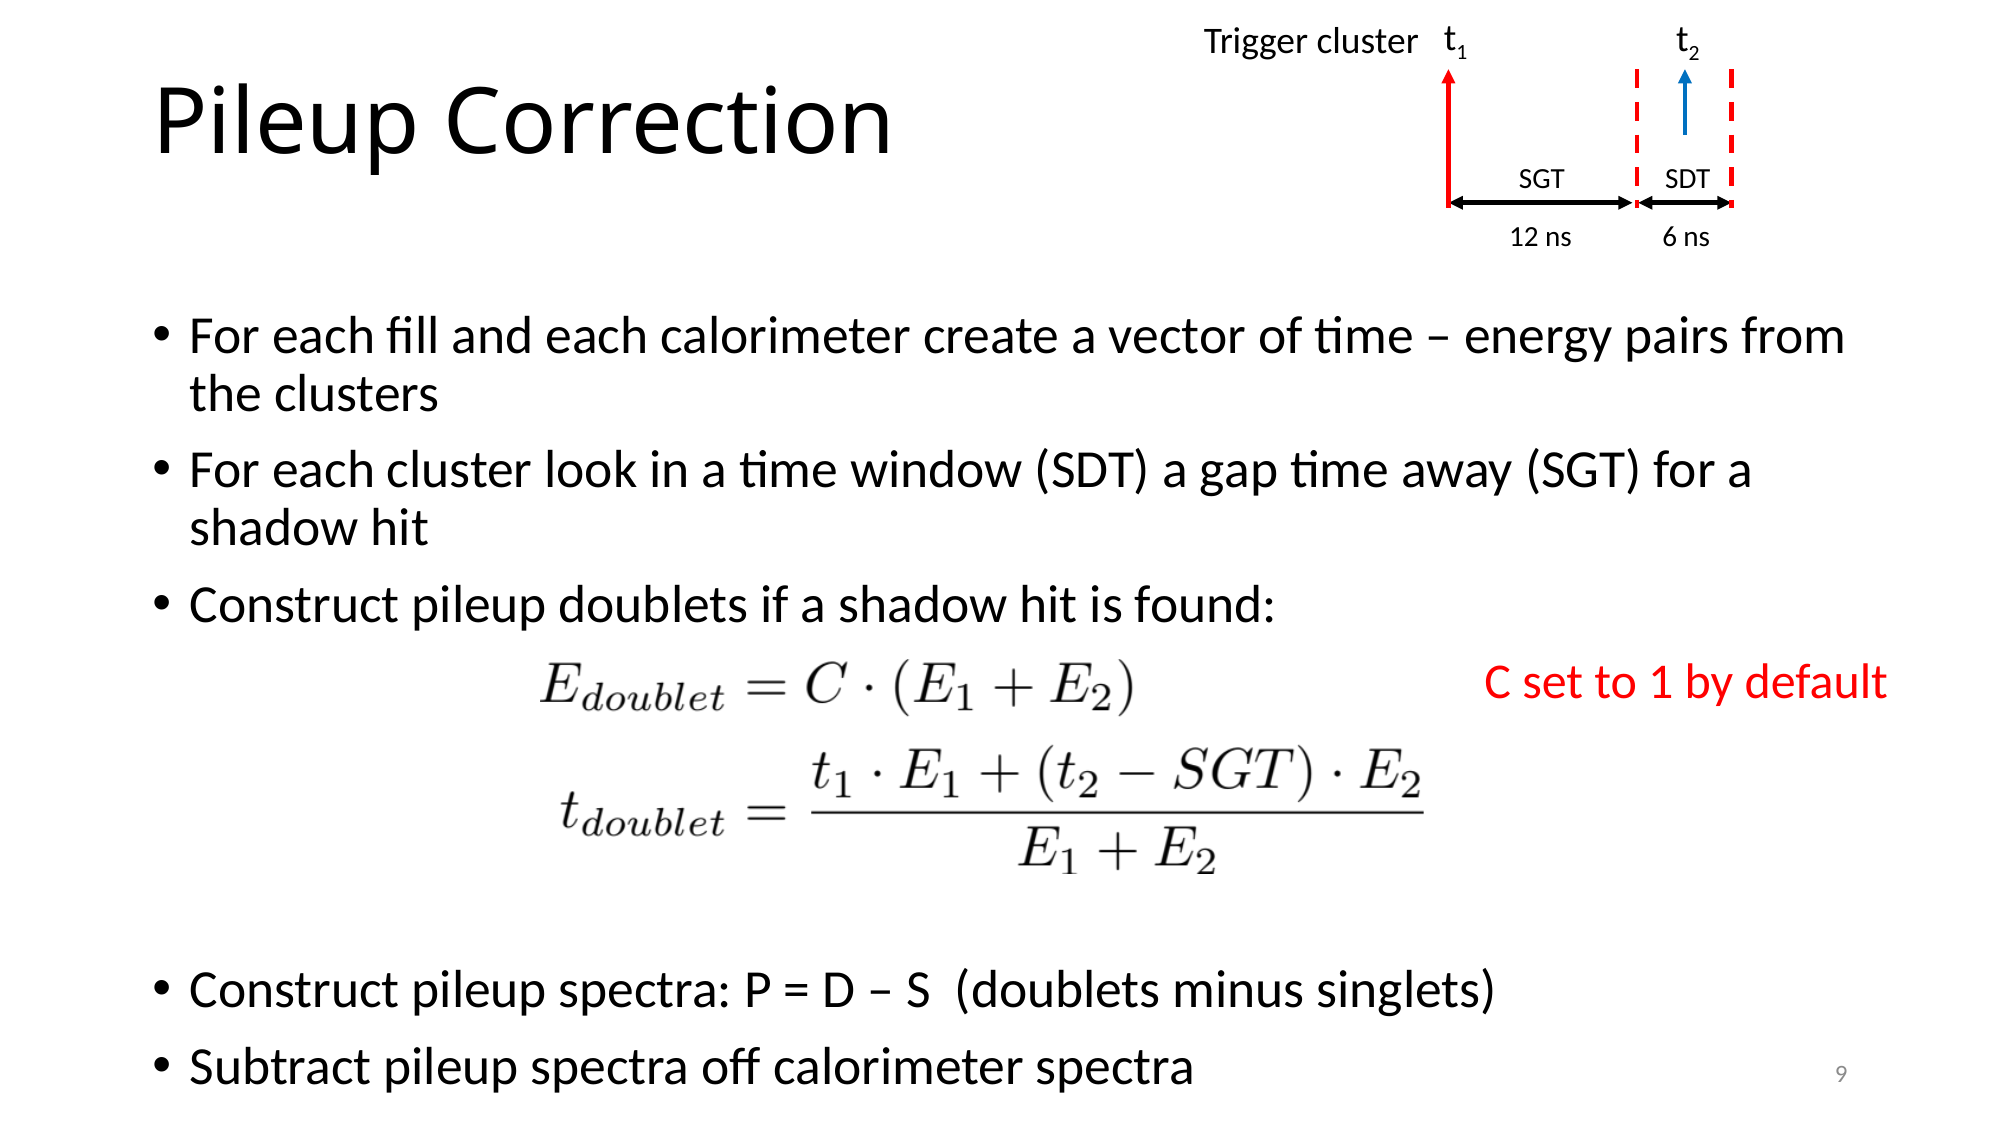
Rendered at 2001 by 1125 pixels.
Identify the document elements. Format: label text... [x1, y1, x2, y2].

slide_number 9 [1412, 1042, 1863, 1103]
text_box SGT [1504, 152, 1580, 202]
text_box t1 [1429, 5, 1483, 72]
picture [539, 659, 1424, 874]
text_box 12 ns [1494, 210, 1587, 260]
text_box SDT [1650, 152, 1726, 202]
list For each fill and each calorimeter create a vector of time – energy pairs from the clusters For each cluster look in a time window (SDT) a gap time away (SGT) for a shadow hit Construct pileup doublets if a shadow hit is found: Construct pileup spectra: P = D – S (doublets minus singlets) Subtract pileup spectra off calorimeter spectra [137, 299, 1863, 1108]
text_box 6 ns [1647, 210, 1726, 260]
title Pileup Correction [137, 15, 1863, 233]
text_box t2 [1661, 6, 1715, 73]
text_box C set to 1 by default [1469, 641, 1915, 716]
text_box Trigger cluster [1188, 8, 1429, 69]
